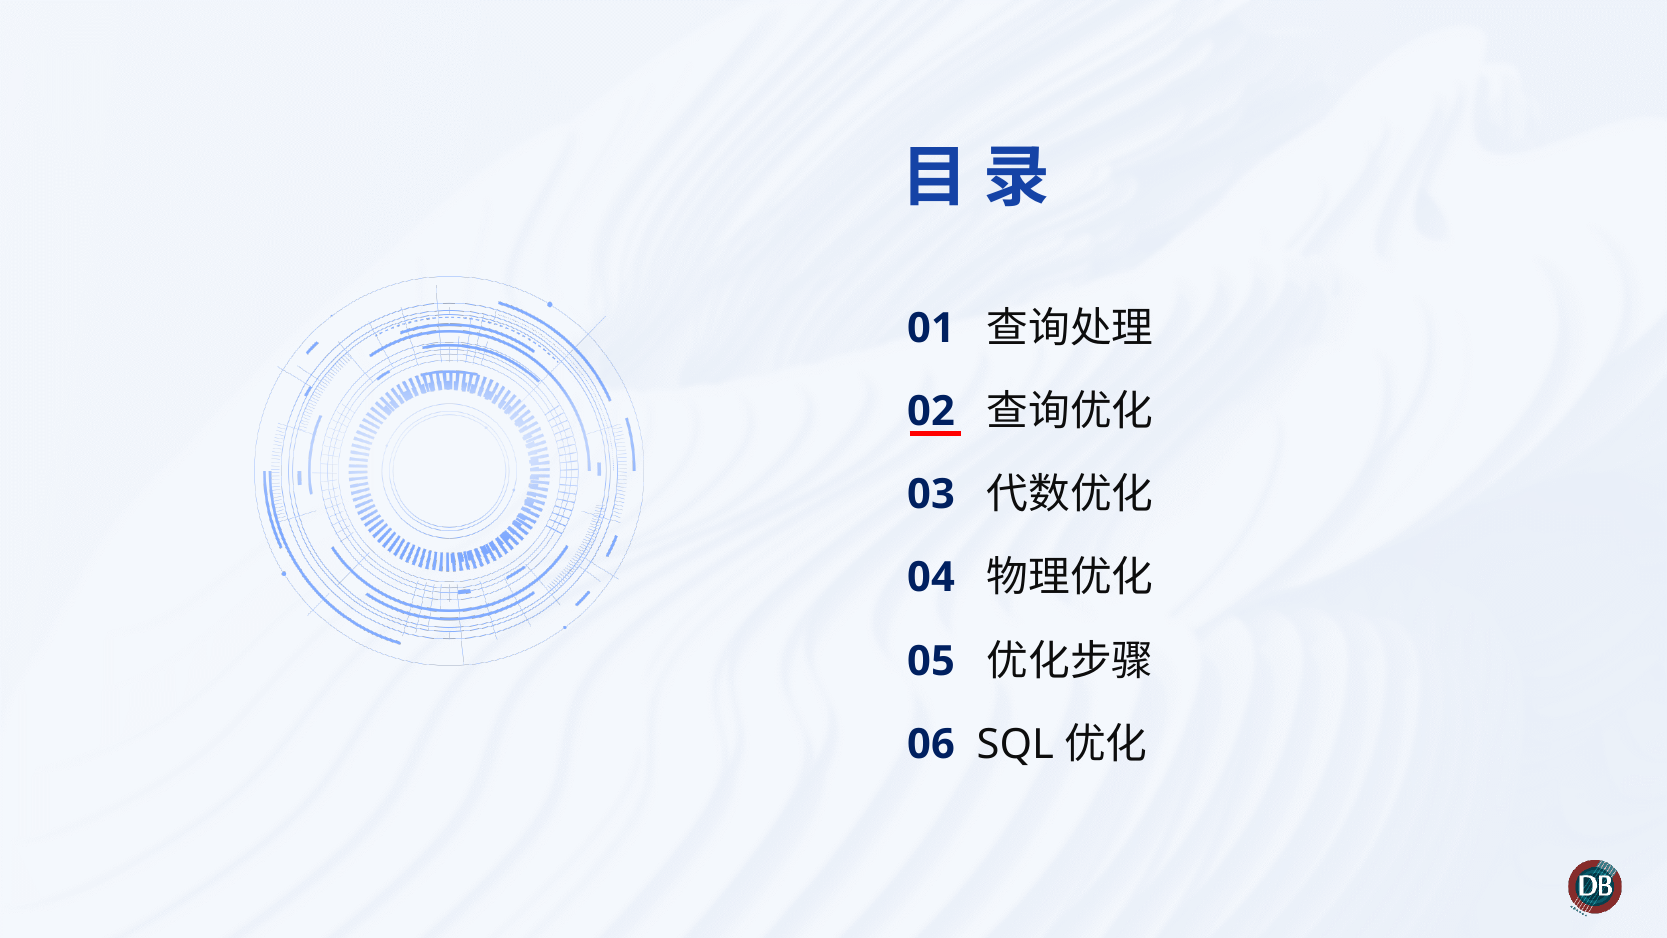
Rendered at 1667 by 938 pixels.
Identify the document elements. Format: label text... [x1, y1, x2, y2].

text_box 01 查询处理 02 查询优化 03 代数优化 04 物理优化 05 优化步骤 06 SQL优化 [892, 267, 1507, 775]
picture [254, 276, 644, 666]
picture [1564, 858, 1624, 918]
